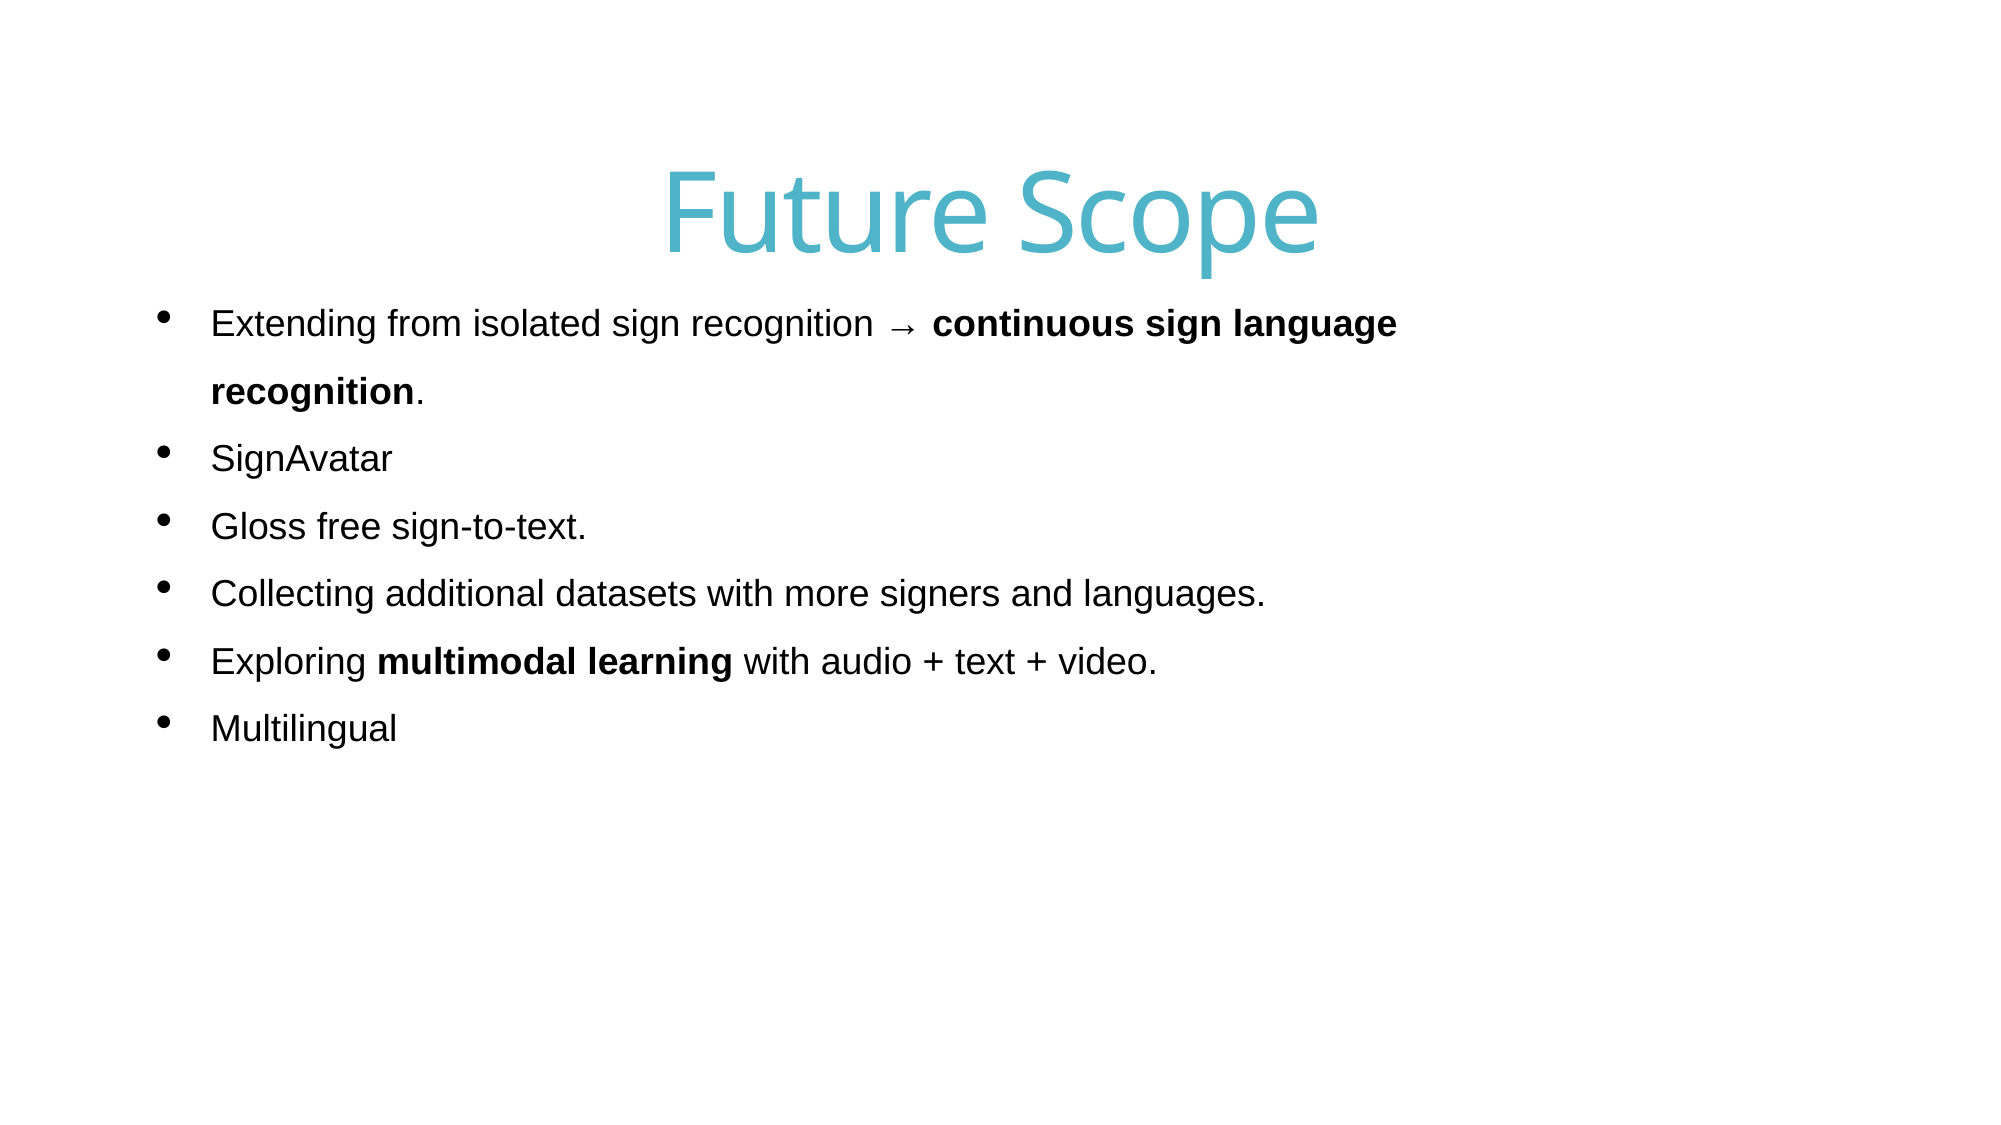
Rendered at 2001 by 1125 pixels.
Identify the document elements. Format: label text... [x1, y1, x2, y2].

list Extending from isolated sign recognition → continuous sign language recognition. SignAvatar Gloss free sign-to-text. Collecting additional datasets with more signers and languages. Exploring multimodal learning with audio + text + video. Multilingual [125, 220, 1595, 874]
title Future Scope [107, 81, 1875, 354]
